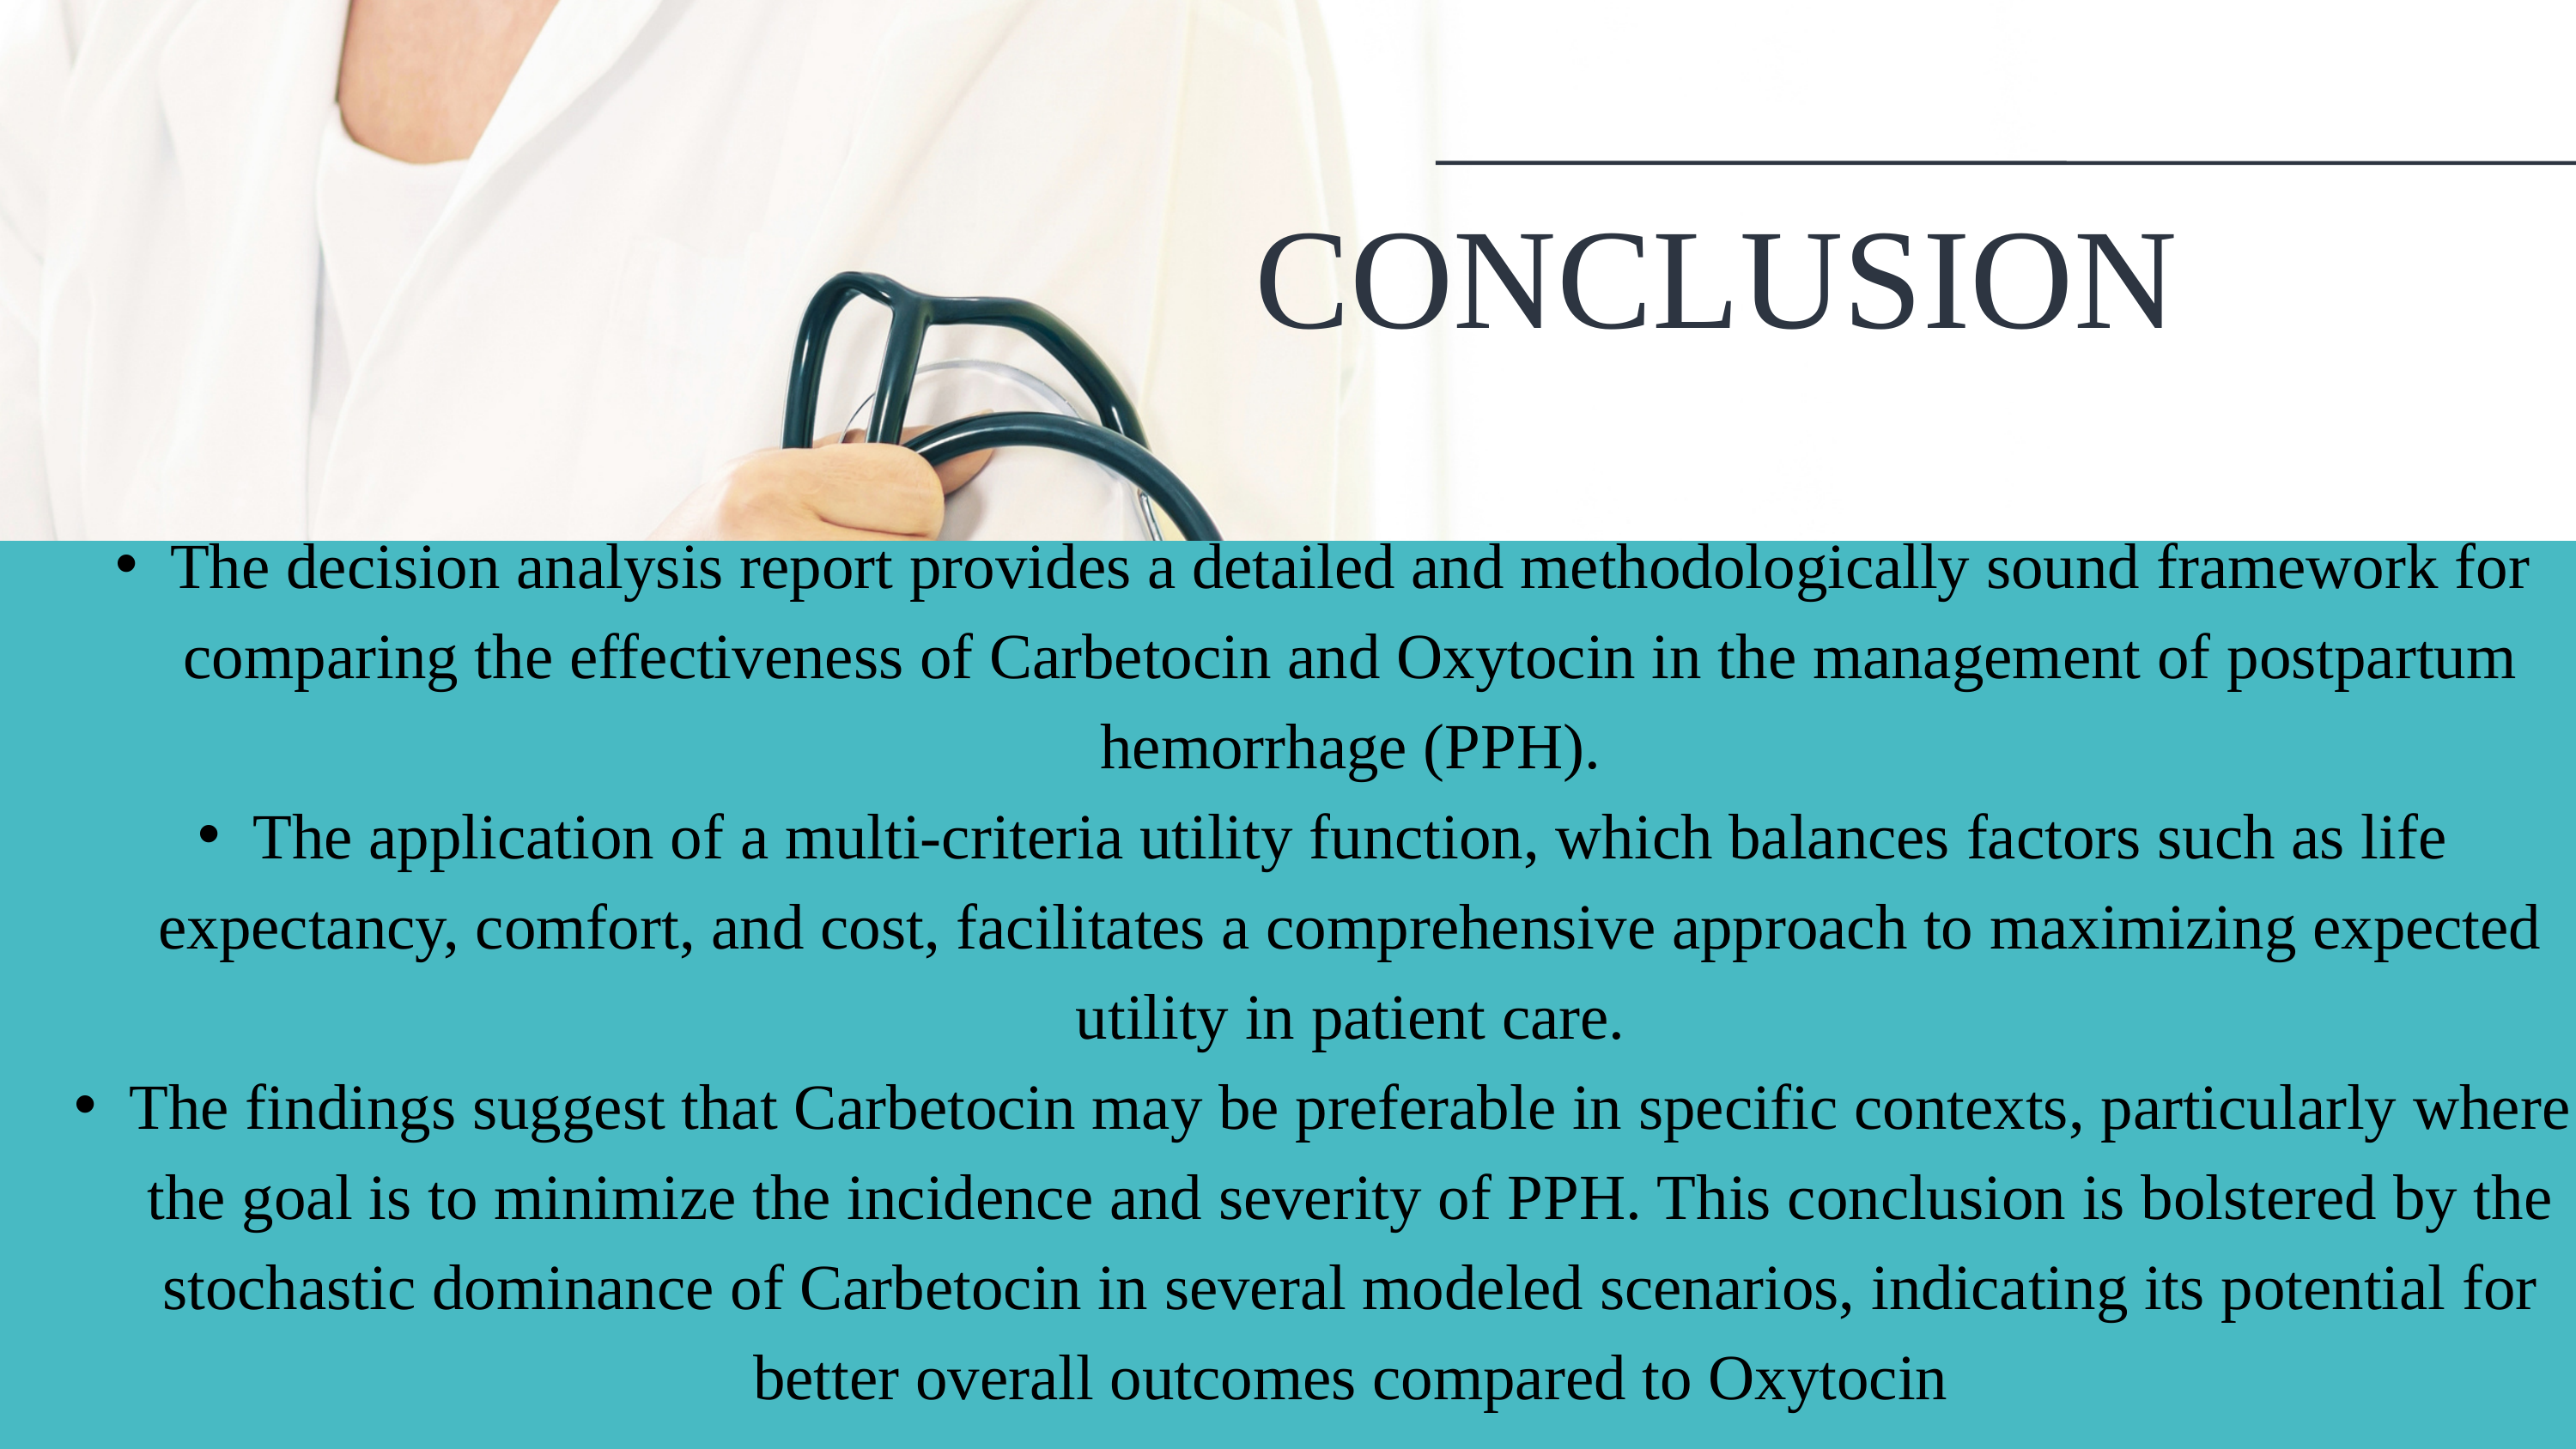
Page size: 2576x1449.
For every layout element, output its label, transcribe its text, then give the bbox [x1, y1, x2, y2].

text_box [0, 0, 2576, 537]
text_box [0, 540, 2576, 1449]
text_box CONCLUSION [1255, 238, 2368, 357]
